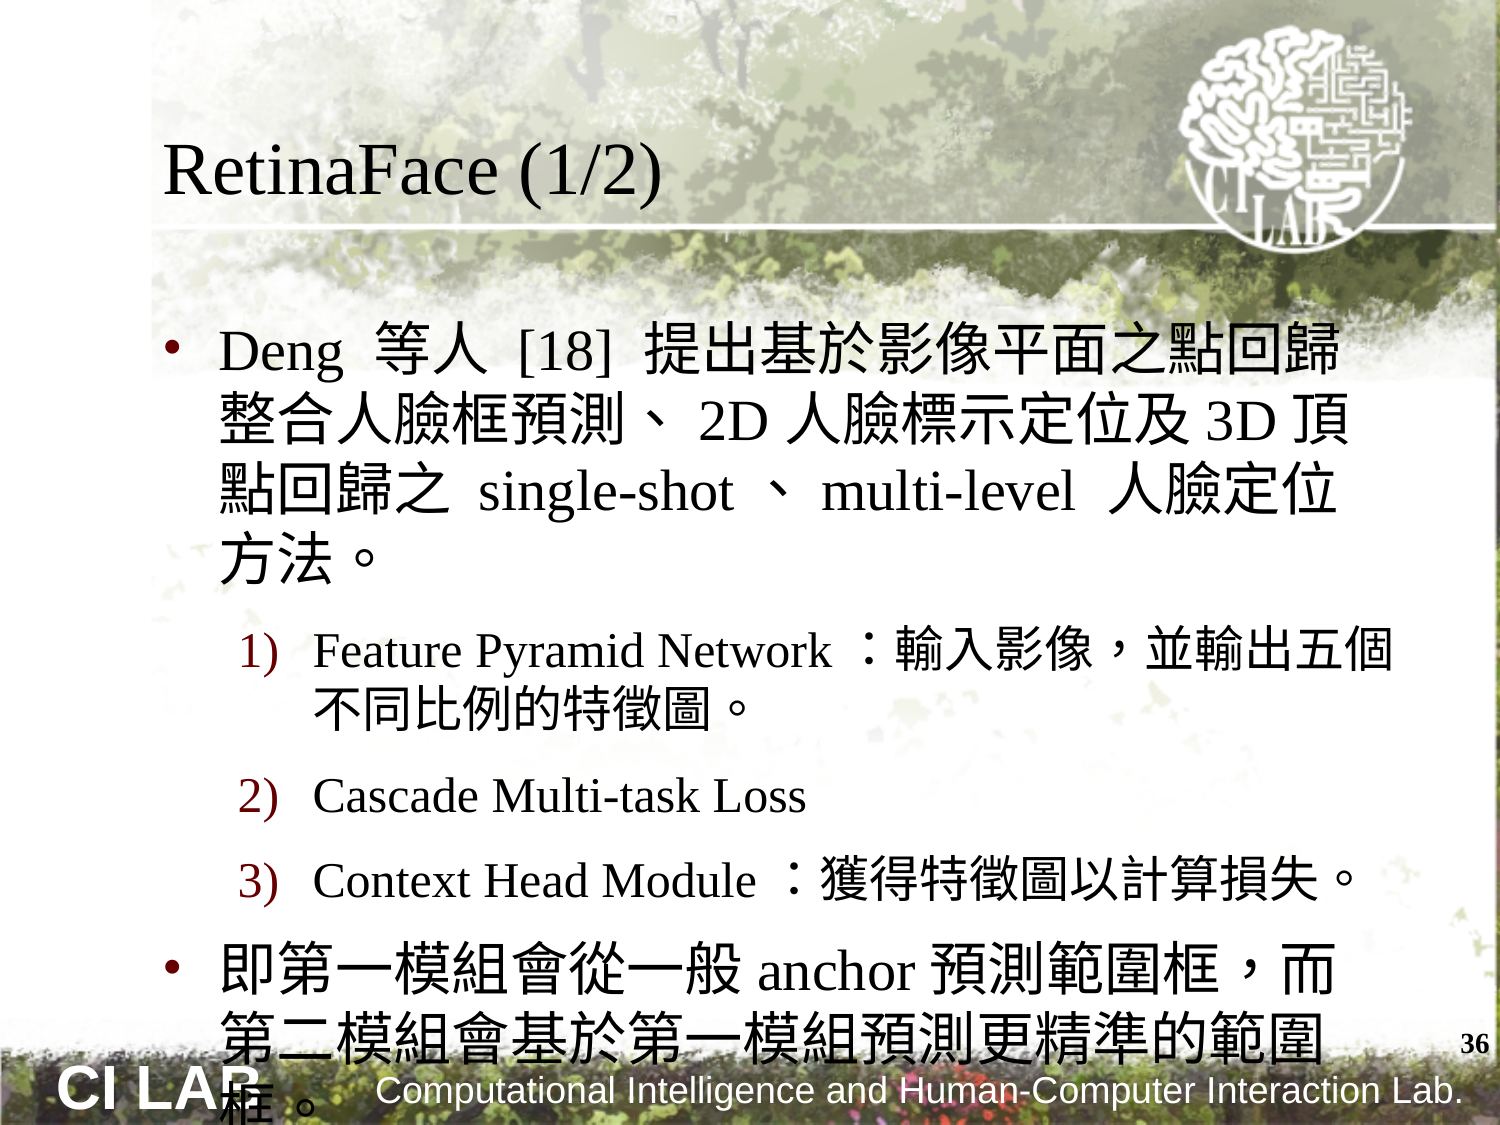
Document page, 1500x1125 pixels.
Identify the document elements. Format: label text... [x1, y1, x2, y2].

slide_number 36 [1426, 985, 1500, 1067]
title RetinaFace (1/2) [147, 31, 1448, 219]
picture [0, 0, 1500, 1125]
text_box Deng 等人 [18] 提出基於影像平面之點回歸整合人臉框預測、2D人臉標示定位及3D頂點回歸之 single-shot、multi-level 人臉定位方法。 Feature Pyramid Network：輸入影像，並輸出五個不同比例的特徵圖。 Cascade Multi-task Loss Context Head Module：獲得特徵圖以計算損失。 即第一模組會從一般anchor預測範圍框，而第二模組會基於第一模組預測更精準的範圍框。 [147, 304, 1410, 961]
